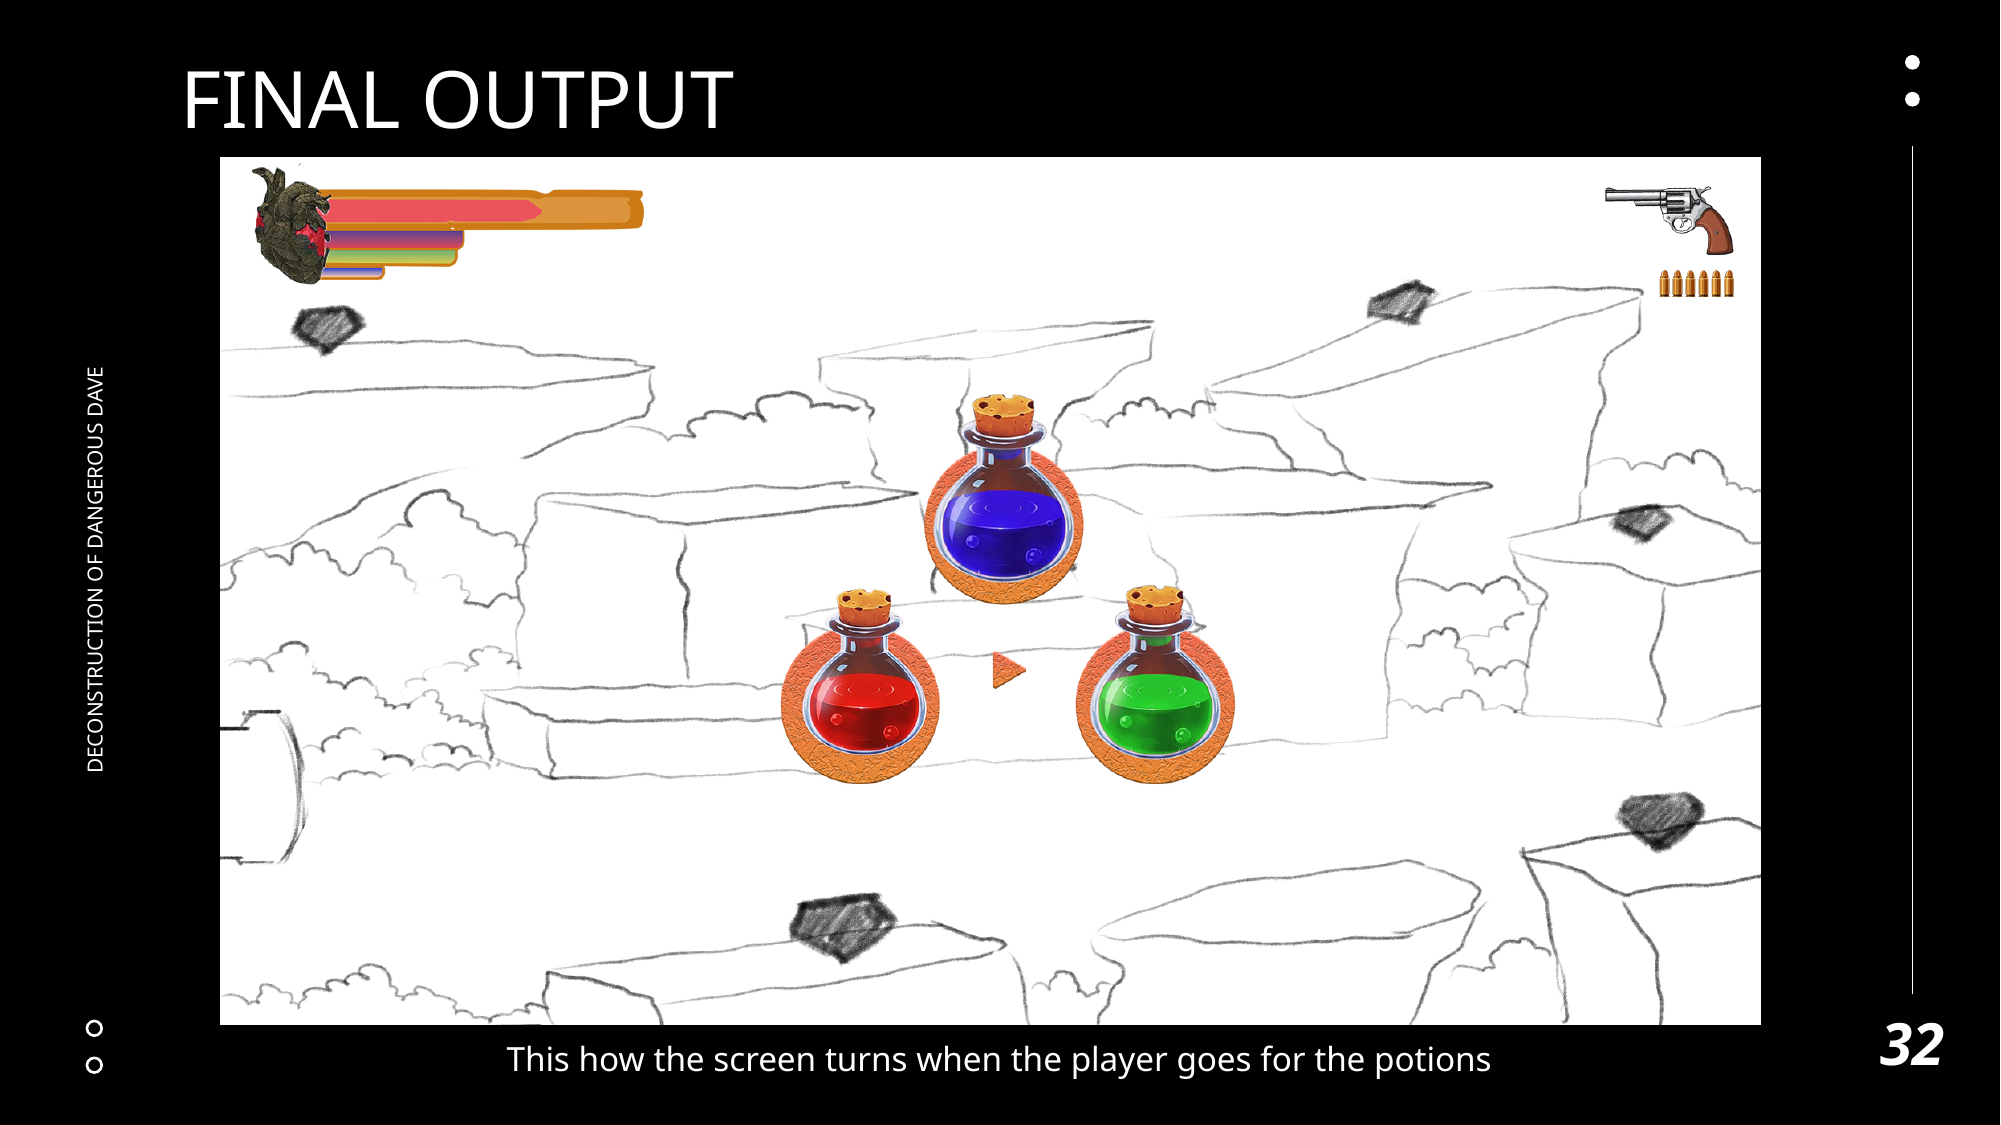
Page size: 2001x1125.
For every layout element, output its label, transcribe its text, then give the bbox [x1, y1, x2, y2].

footer DECONSTRUCTION OF DANGEROUS DAVE [67, 146, 122, 995]
slide_number 32 [1853, 1024, 1972, 1070]
title FINAL OUTPUT [180, 68, 1257, 143]
picture [220, 157, 1761, 1025]
list This how the screen turns when the player goes for the potions [244, 1038, 1756, 1120]
